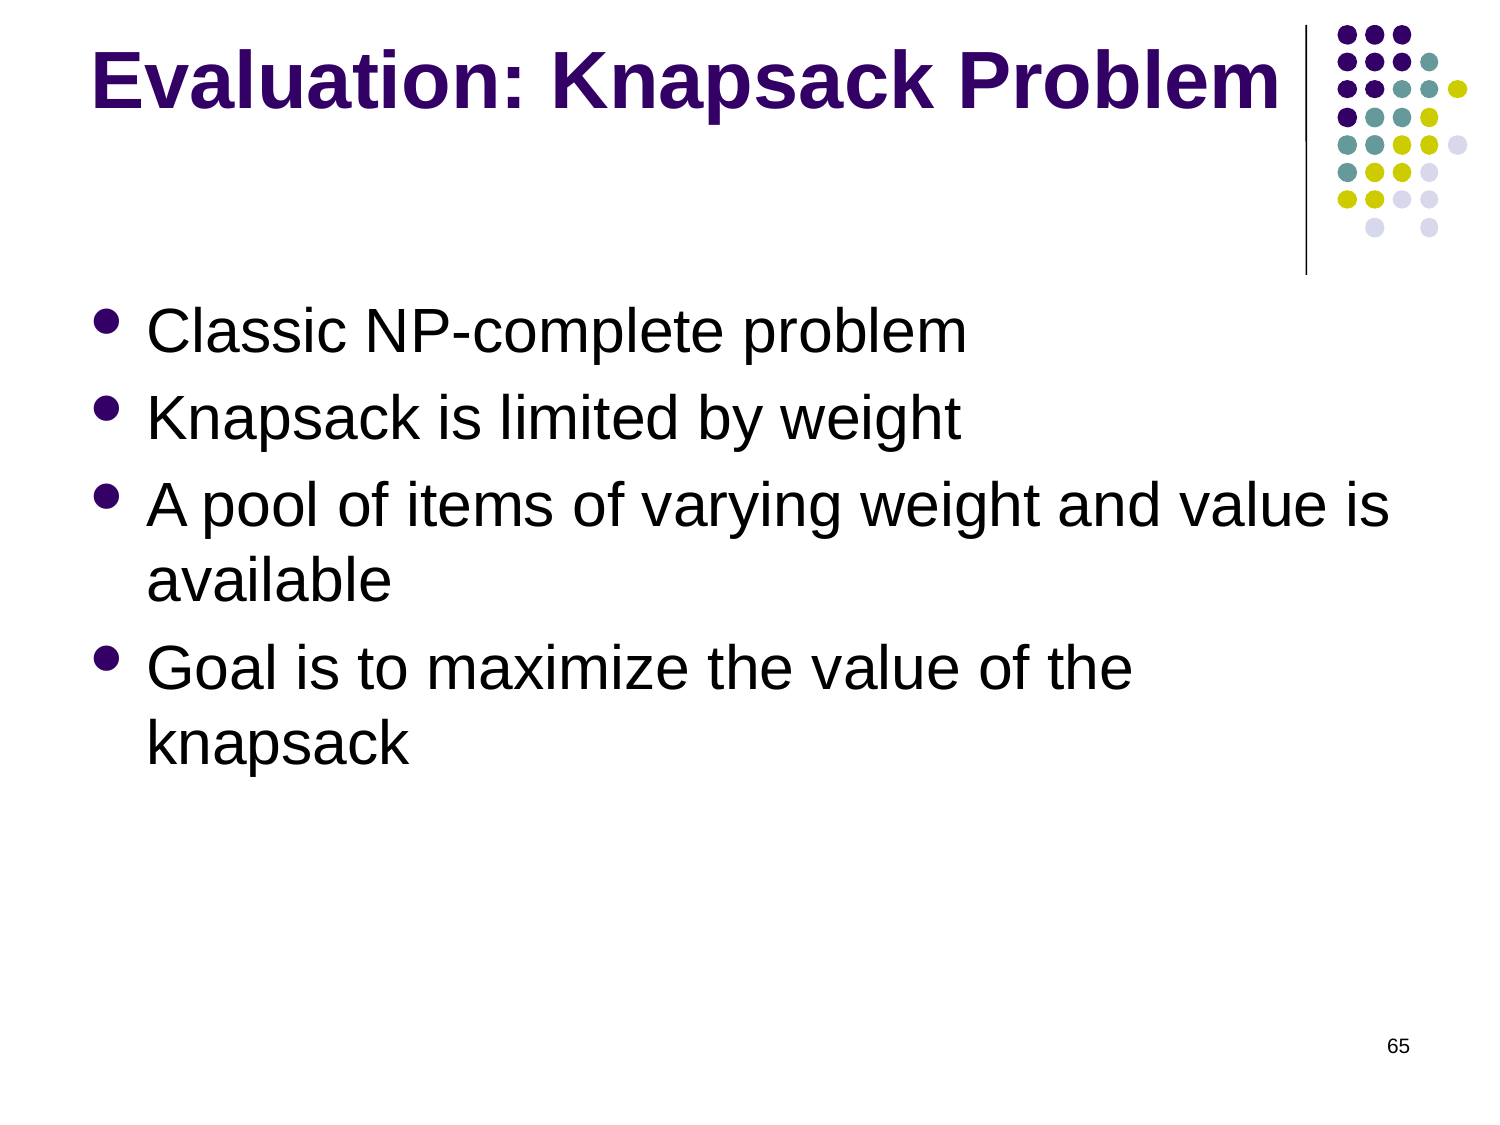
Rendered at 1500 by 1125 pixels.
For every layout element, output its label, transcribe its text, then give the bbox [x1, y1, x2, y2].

list Classic NP-complete problem Knapsack is limited by weight A pool of items of varying weight and value is available Goal is to maximize the value of the knapsack [75, 282, 1425, 1006]
title Evaluation: Knapsack Problem [75, 20, 1313, 233]
slide_number 65 [1074, 1024, 1426, 1101]
